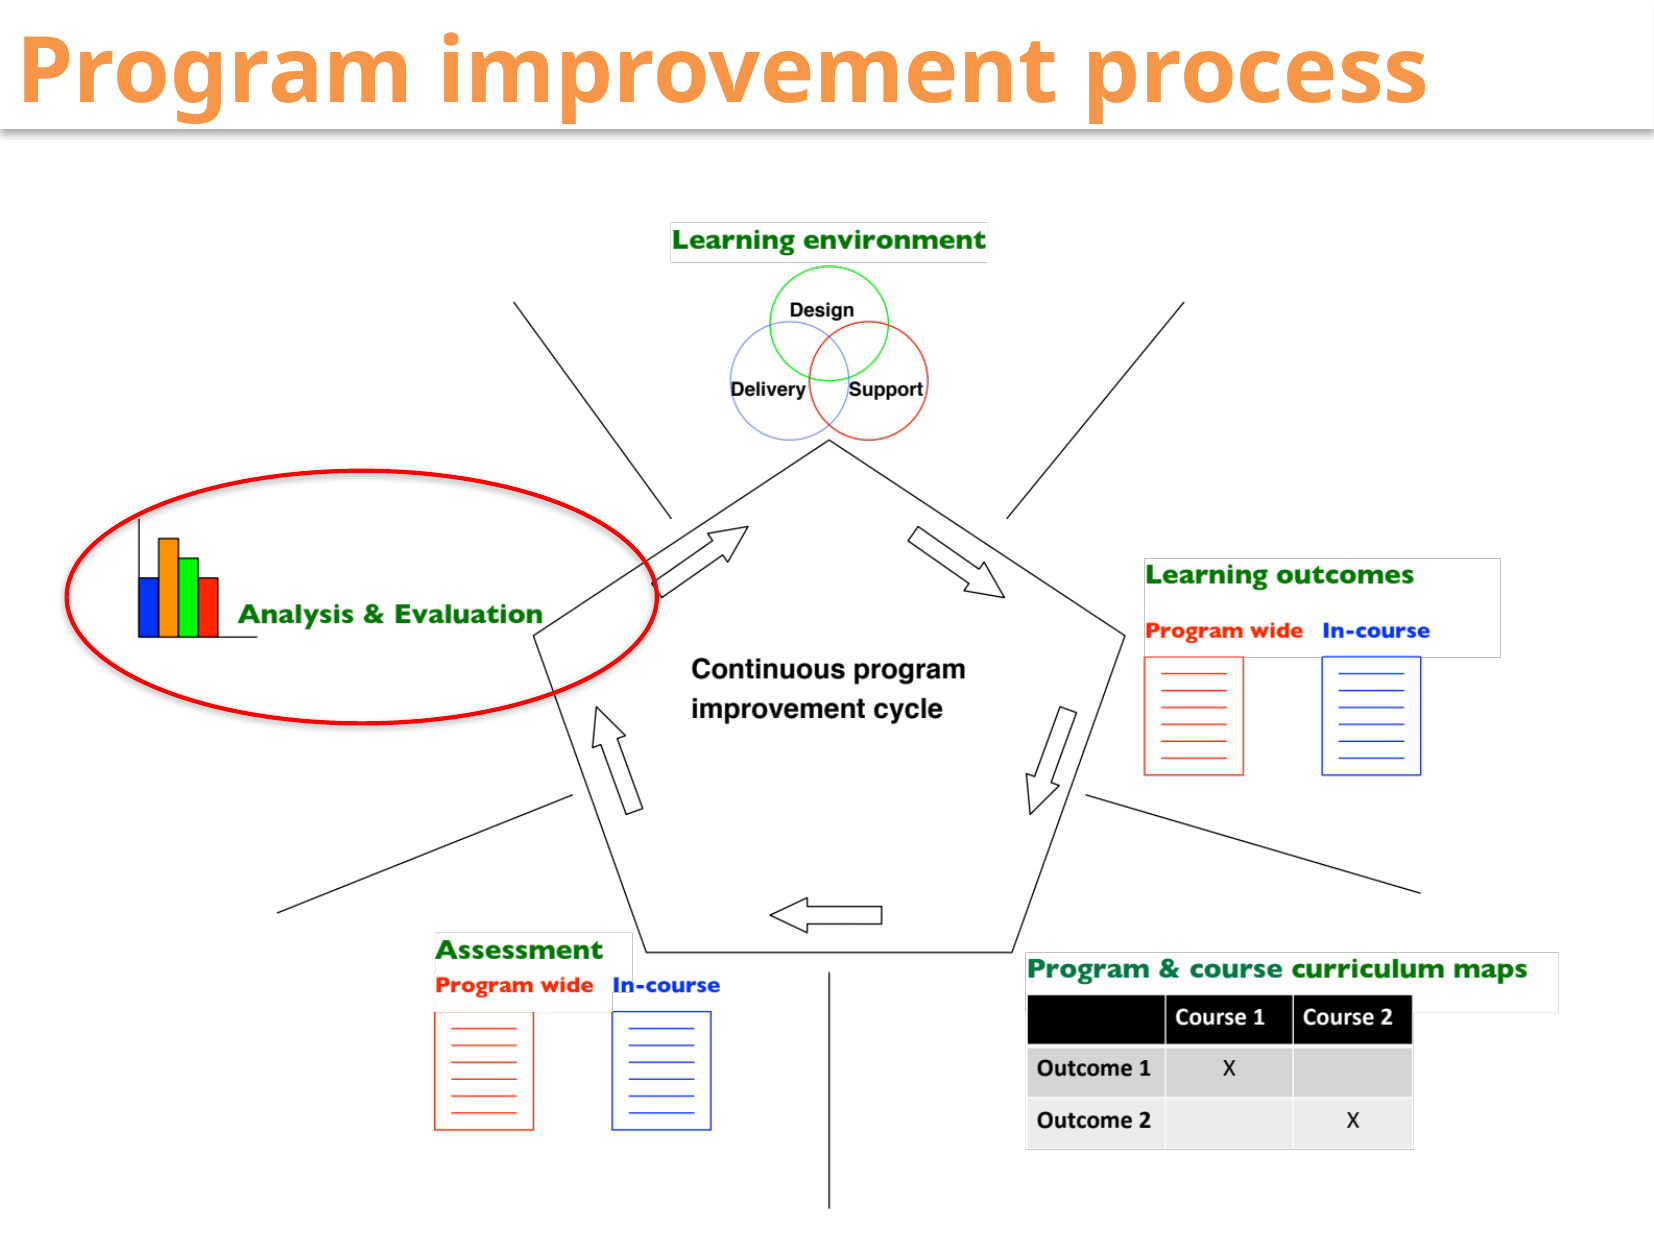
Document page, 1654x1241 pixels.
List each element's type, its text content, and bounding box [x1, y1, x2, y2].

text_box Program improvement process [0, 0, 1654, 129]
picture [1, 155, 1654, 1241]
